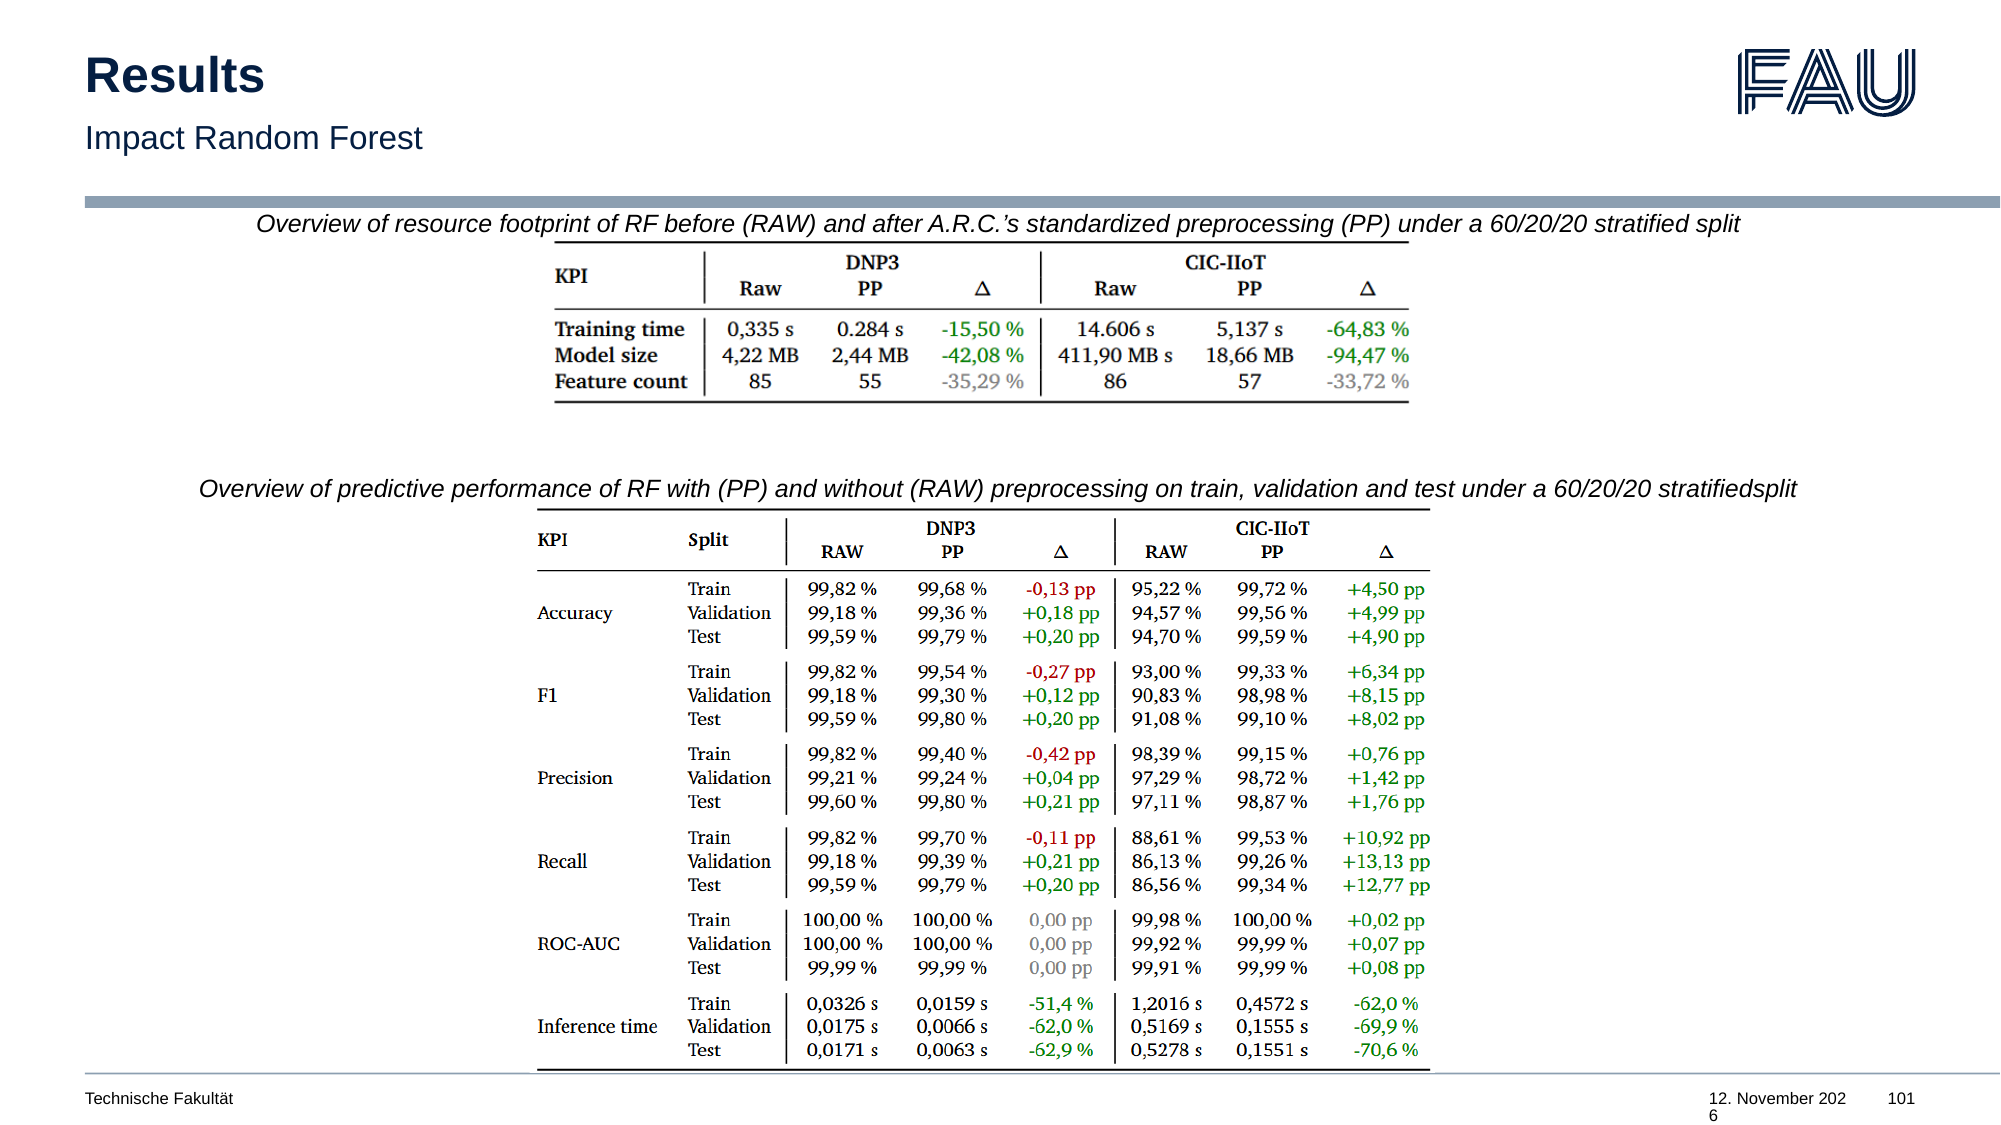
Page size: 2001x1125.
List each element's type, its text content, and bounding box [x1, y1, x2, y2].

text_box Overview of predictive performance of RF with (PP) and without (RAW) preprocessing on train, validation and test under a 60/20/20 stratifiedsplit [84, 469, 1916, 502]
slide_number 101 [1883, 1088, 1916, 1109]
picture [529, 501, 1435, 1073]
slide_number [1708, 1088, 1849, 1109]
text_box Overview of resource footprint of RF before (RAW) and after A.R.C.’s standardized preprocessing (PP) under a 60/20/20 stratified split [0, 204, 2000, 238]
picture [549, 235, 1416, 407]
title Results [85, 49, 1208, 104]
list Impact Random Forest [85, 112, 1208, 154]
footer Technische Fakultät [85, 1088, 983, 1109]
